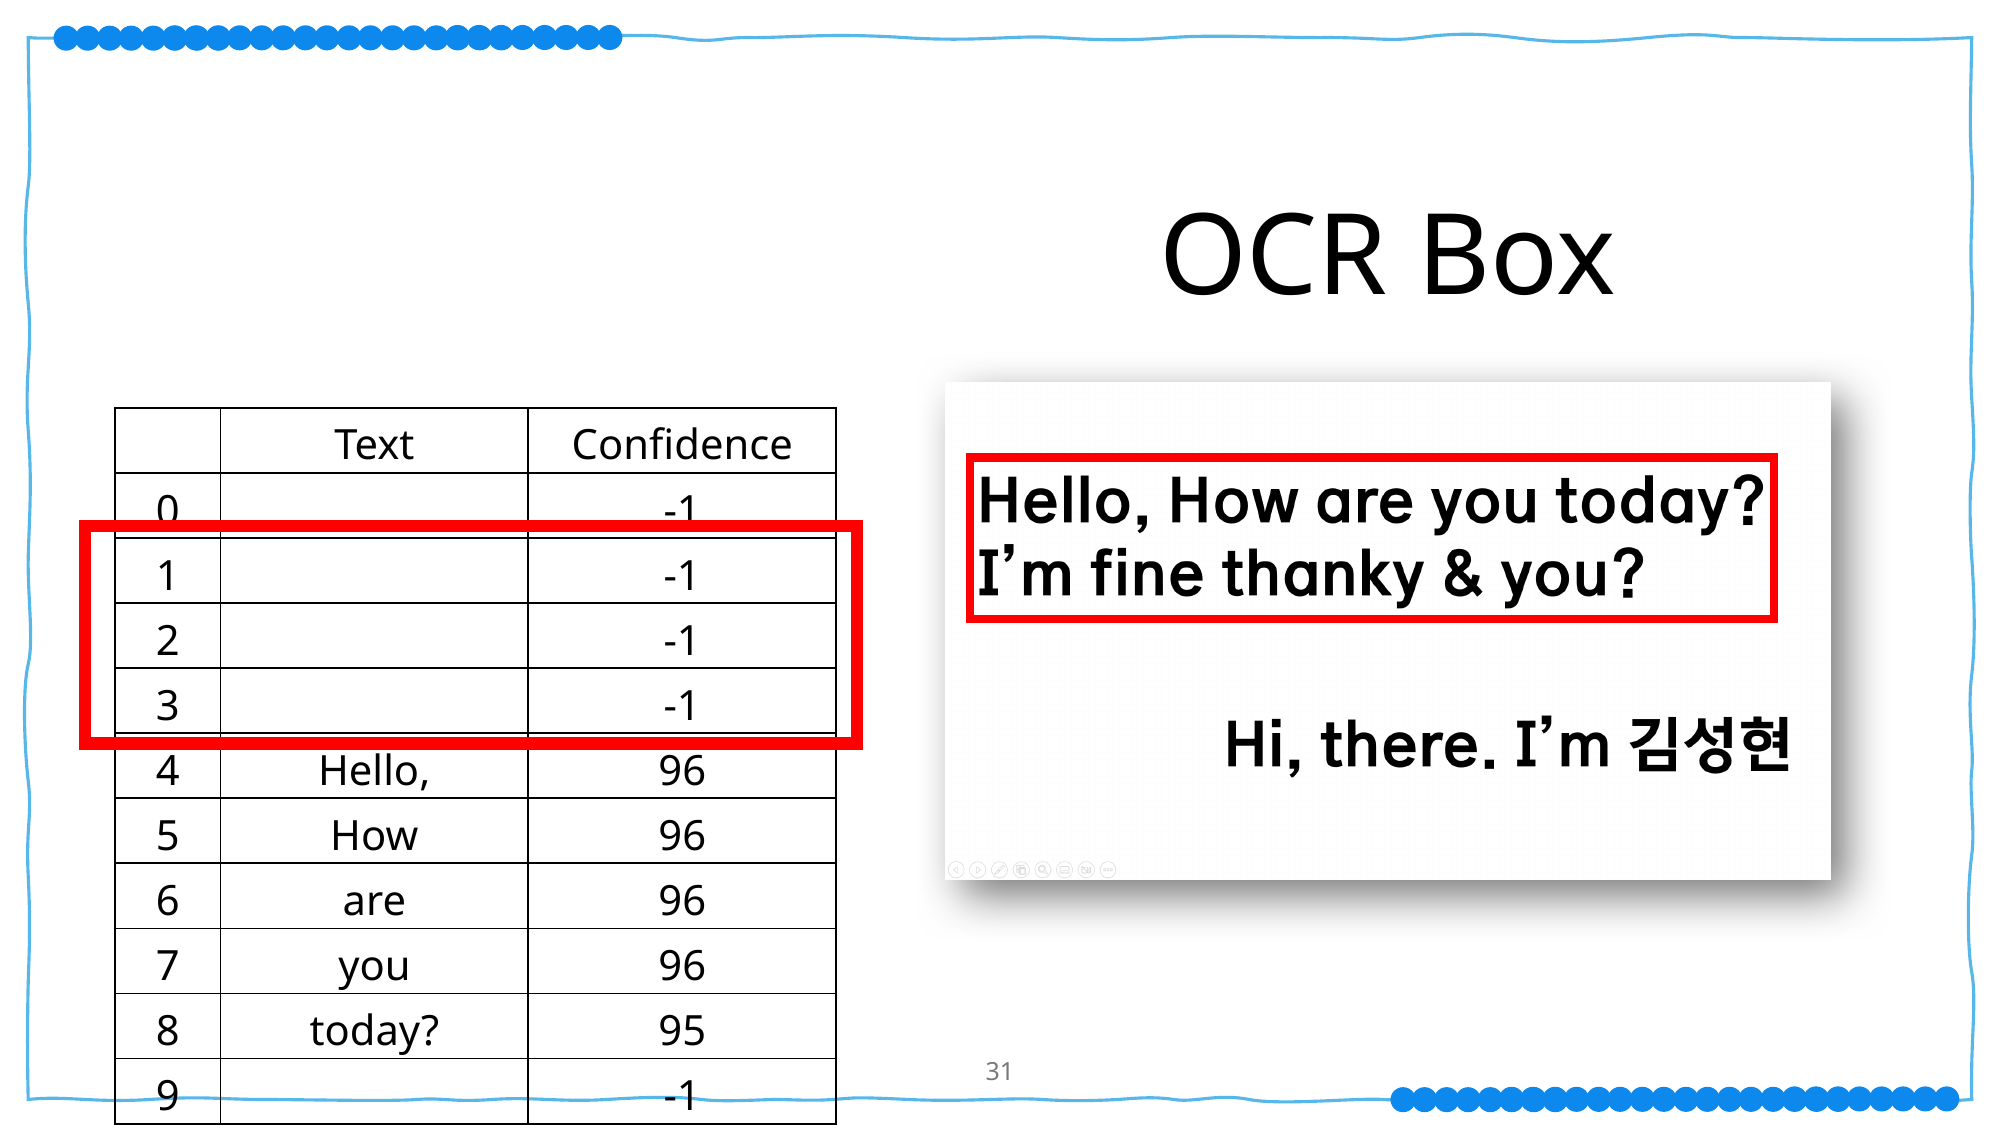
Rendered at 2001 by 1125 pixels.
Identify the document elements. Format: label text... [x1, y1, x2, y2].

table_cell How [221, 799, 527, 862]
slide_number 30 [1094, 1099, 1225, 1103]
table_cell Hello, [221, 745, 527, 797]
table_cell 96 [529, 929, 835, 993]
table_header [116, 409, 220, 472]
table_cell today? [221, 994, 527, 1058]
table_cell 7 [116, 929, 220, 993]
table_cell are [221, 864, 527, 928]
table_cell 9 [116, 1059, 220, 1123]
table_cell 6 [116, 864, 220, 928]
text_box [22, 32, 1976, 1104]
table_cell you [221, 929, 527, 993]
table_cell 95 [529, 994, 835, 1058]
table_cell 4 [116, 745, 220, 797]
table_cell 0 [116, 474, 220, 524]
table_cell -1 [529, 1059, 835, 1123]
picture [944, 382, 1831, 881]
table_cell -1 [529, 474, 835, 524]
table_cell 5 [116, 799, 220, 862]
table_cell 96 [529, 799, 835, 862]
text_box [83, 524, 859, 745]
table_header Text [221, 409, 527, 472]
table_cell [221, 474, 527, 524]
table_cell [936, 373, 1871, 921]
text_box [53, 24, 623, 52]
text_box OCR Box [1144, 174, 1631, 325]
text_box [1389, 1085, 1960, 1113]
table_cell 96 [529, 745, 835, 797]
table_header Confidence [529, 409, 835, 472]
table_cell [221, 1059, 527, 1123]
table_cell 96 [529, 864, 835, 928]
table_cell 8 [116, 994, 220, 1058]
table_cell 11 [955, 392, 1858, 908]
